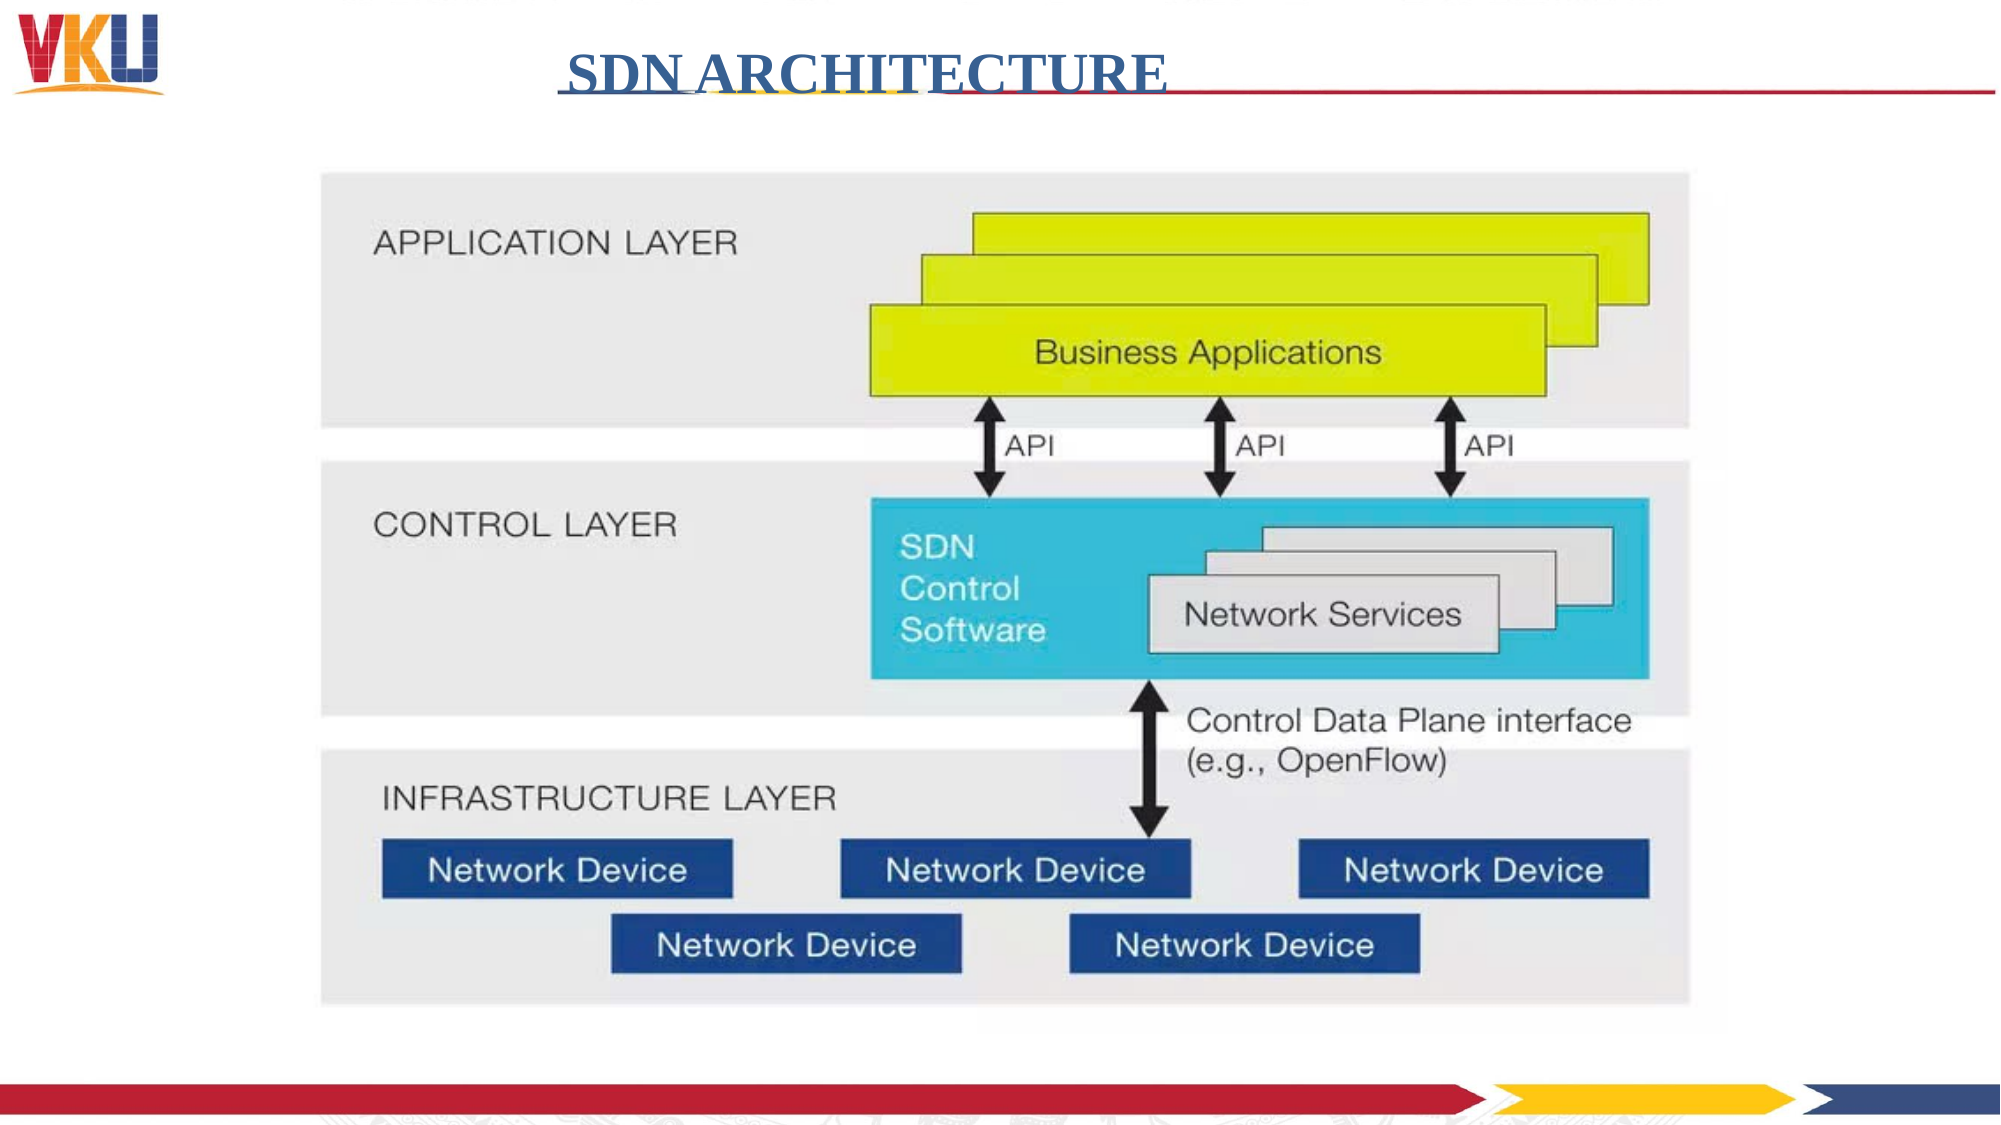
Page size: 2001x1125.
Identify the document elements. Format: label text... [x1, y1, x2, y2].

picture [0, 0, 2000, 1125]
title SDN ARCHITECTURE [545, 0, 1290, 106]
